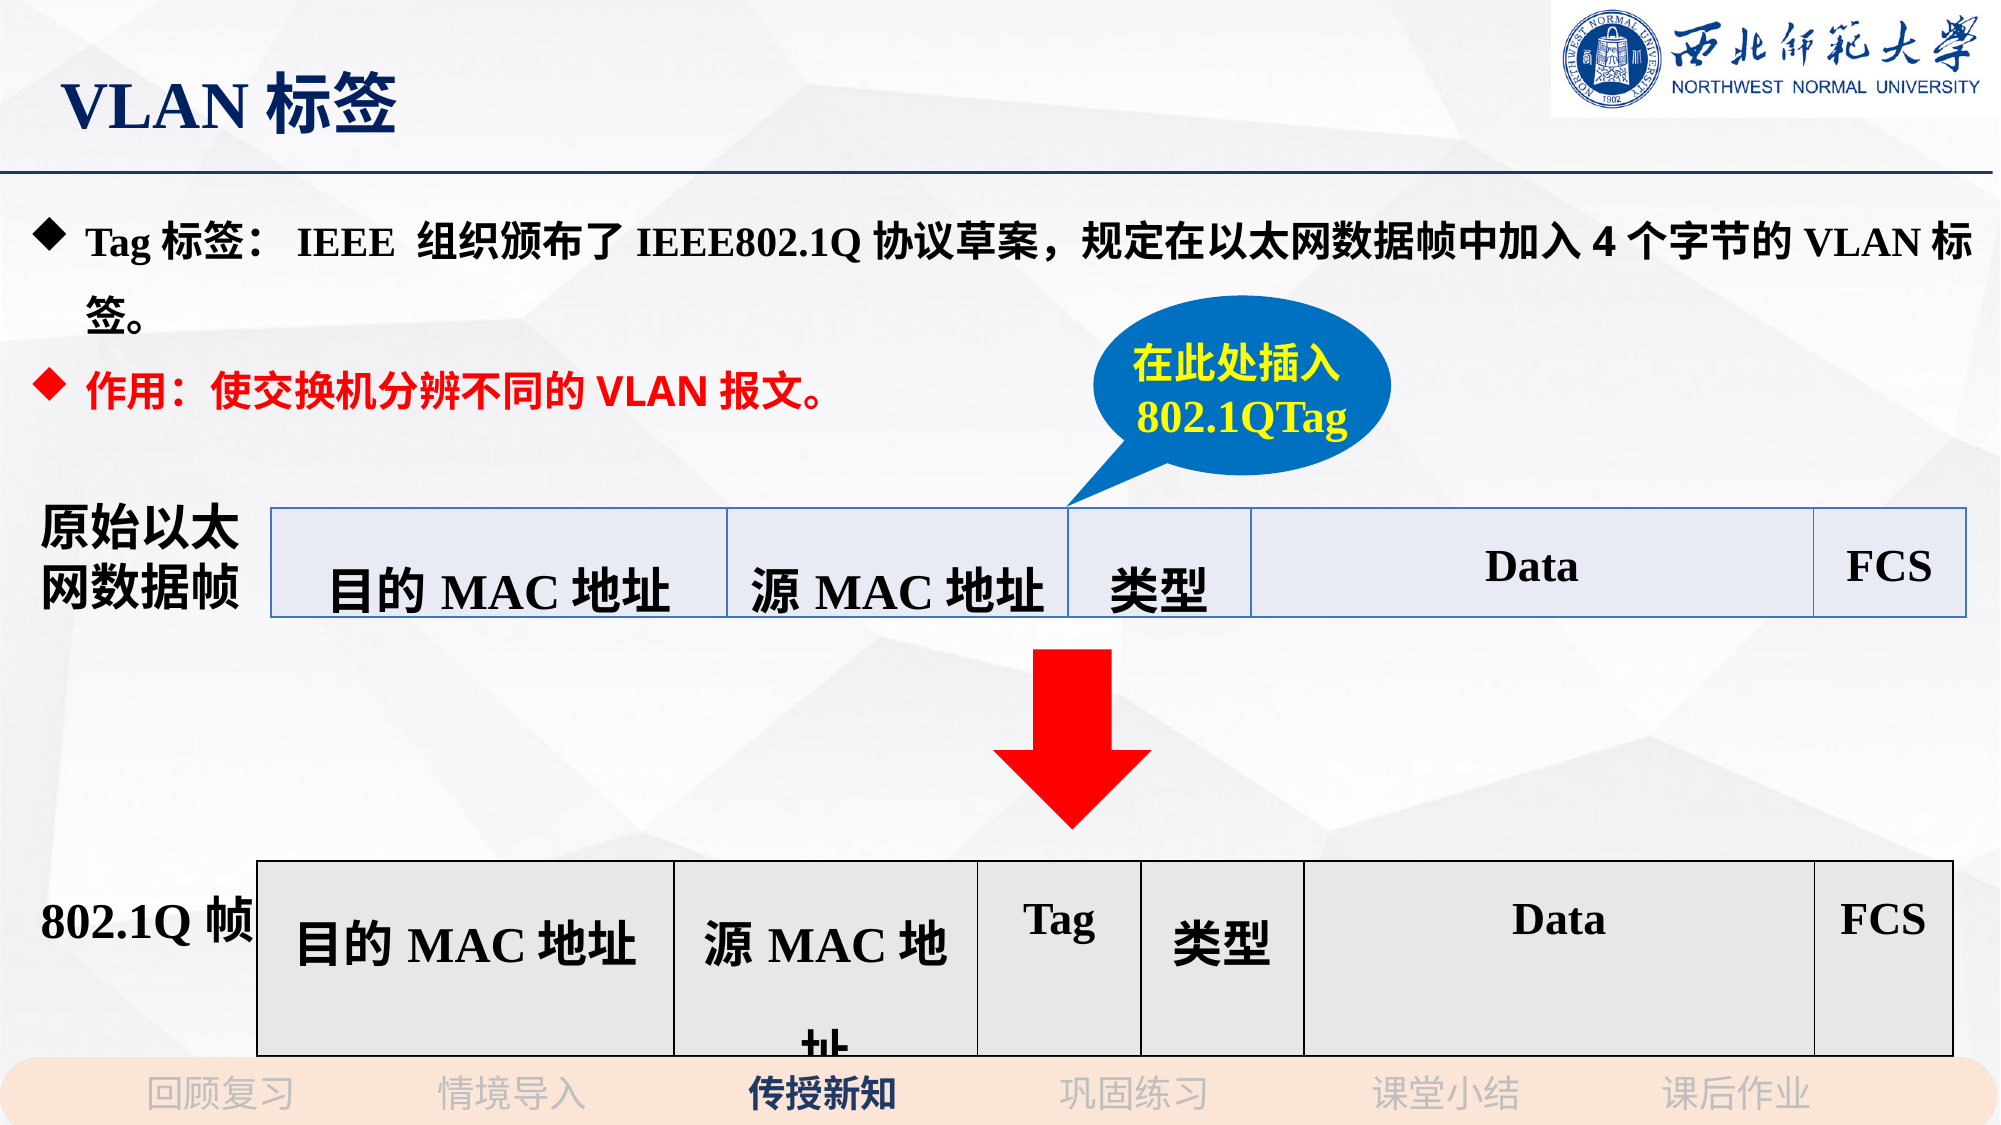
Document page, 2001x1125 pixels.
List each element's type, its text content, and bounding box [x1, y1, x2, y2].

text_box [1368, 423, 1379, 435]
table_header 类型 [1142, 862, 1303, 1055]
text_box [996, 650, 1149, 828]
table_header Tag [978, 862, 1140, 1055]
text_box 在此处插入802.1QTag [1117, 423, 1368, 449]
text_box Tag标签：IEEE 组织颁布了IEEE802.1Q协议草案，规定在以太网数据帧中加入4个字节的VLAN标签。 作用：使交换机分辨不同的VLAN报文。 [14, 182, 1989, 423]
table_header FCS [1815, 862, 1952, 1055]
table_header 源MAC地址 [675, 862, 977, 1055]
table_header FCS [1814, 509, 1965, 616]
table_header 目的MAC地址 [297, 509, 726, 616]
text_box [1105, 423, 1117, 436]
table_header 源MAC地址 [728, 509, 1067, 616]
text_box [1065, 447, 1350, 507]
text_box 原始以太网数据帧 [25, 488, 297, 623]
table_header Data [1252, 509, 1813, 616]
table_header 目的MAC地址 [258, 862, 673, 1055]
picture [0, 0, 2001, 1125]
table_header Data [1305, 862, 1814, 1055]
table_header 类型 [1069, 509, 1250, 616]
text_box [0, 1056, 2000, 1125]
text_box VLAN标签 [45, 54, 781, 150]
text_box 802.1Q帧 [25, 881, 297, 956]
